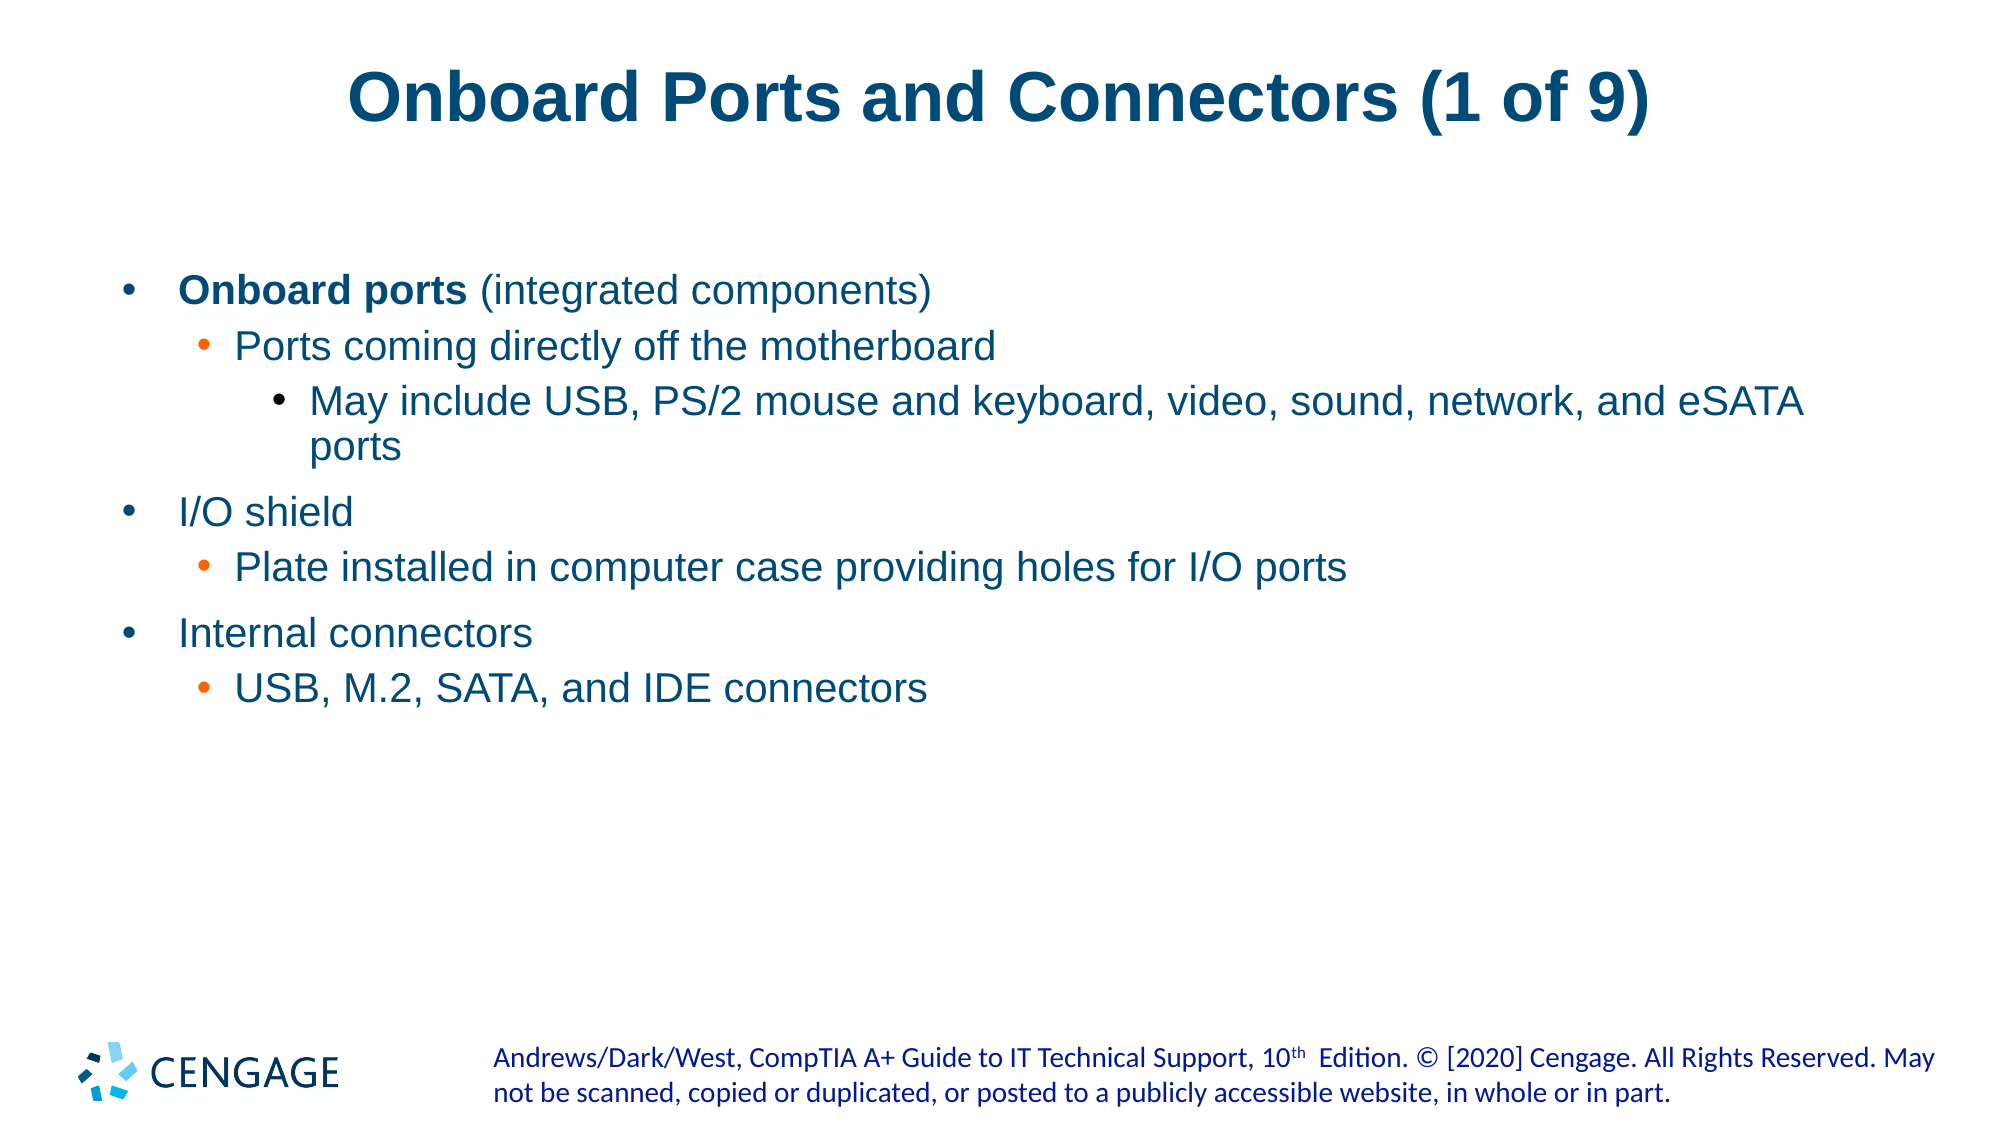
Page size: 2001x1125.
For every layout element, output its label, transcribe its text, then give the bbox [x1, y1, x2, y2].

picture [78, 1042, 338, 1101]
title Onboard Ports and Connectors (1 of 9) [137, 59, 1863, 171]
list Onboard ports (integrated components) Ports coming directly off the motherboard May include USB, PS/2 mouse and keyboard, video, sound, network, and eSATA ports I/O shield Plate installed in computer case providing holes for I/O ports Internal connectors USB, M.2, SATA, and IDE connectors [121, 268, 1880, 990]
